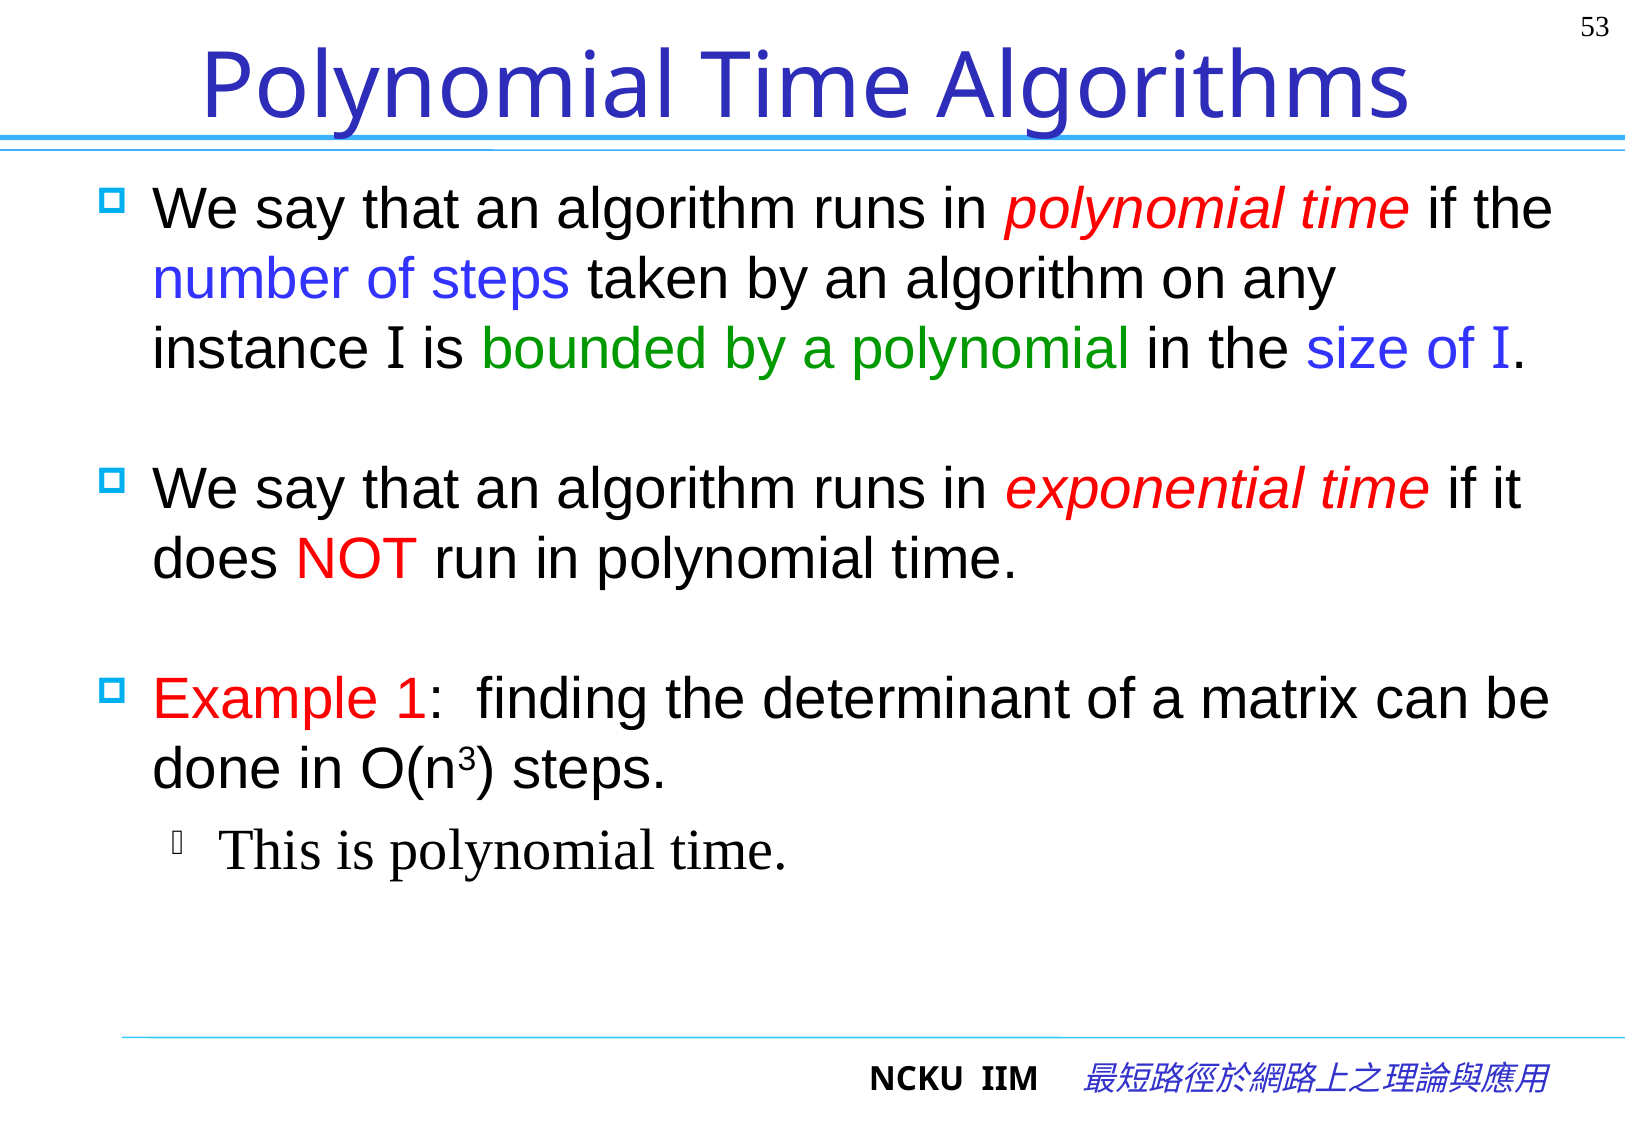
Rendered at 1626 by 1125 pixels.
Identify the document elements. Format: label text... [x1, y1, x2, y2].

text_box [335, 134, 351, 138]
text_box [1027, 134, 1059, 138]
slide_number 53 [1489, 0, 1625, 75]
title Polynomial Time Algorithms [125, 50, 1488, 113]
list We say that an algorithm runs in polynomial time if the number of steps taken by an algorithm on any instance I is bounded by a polynomial in the size of I. We say that an algorithm runs in exponential time if it does NOT run in polynomial time. Example 1: finding the determinant of a matrix can be done in O(n3) steps. This is polynomial time. [81, 162, 1571, 1050]
